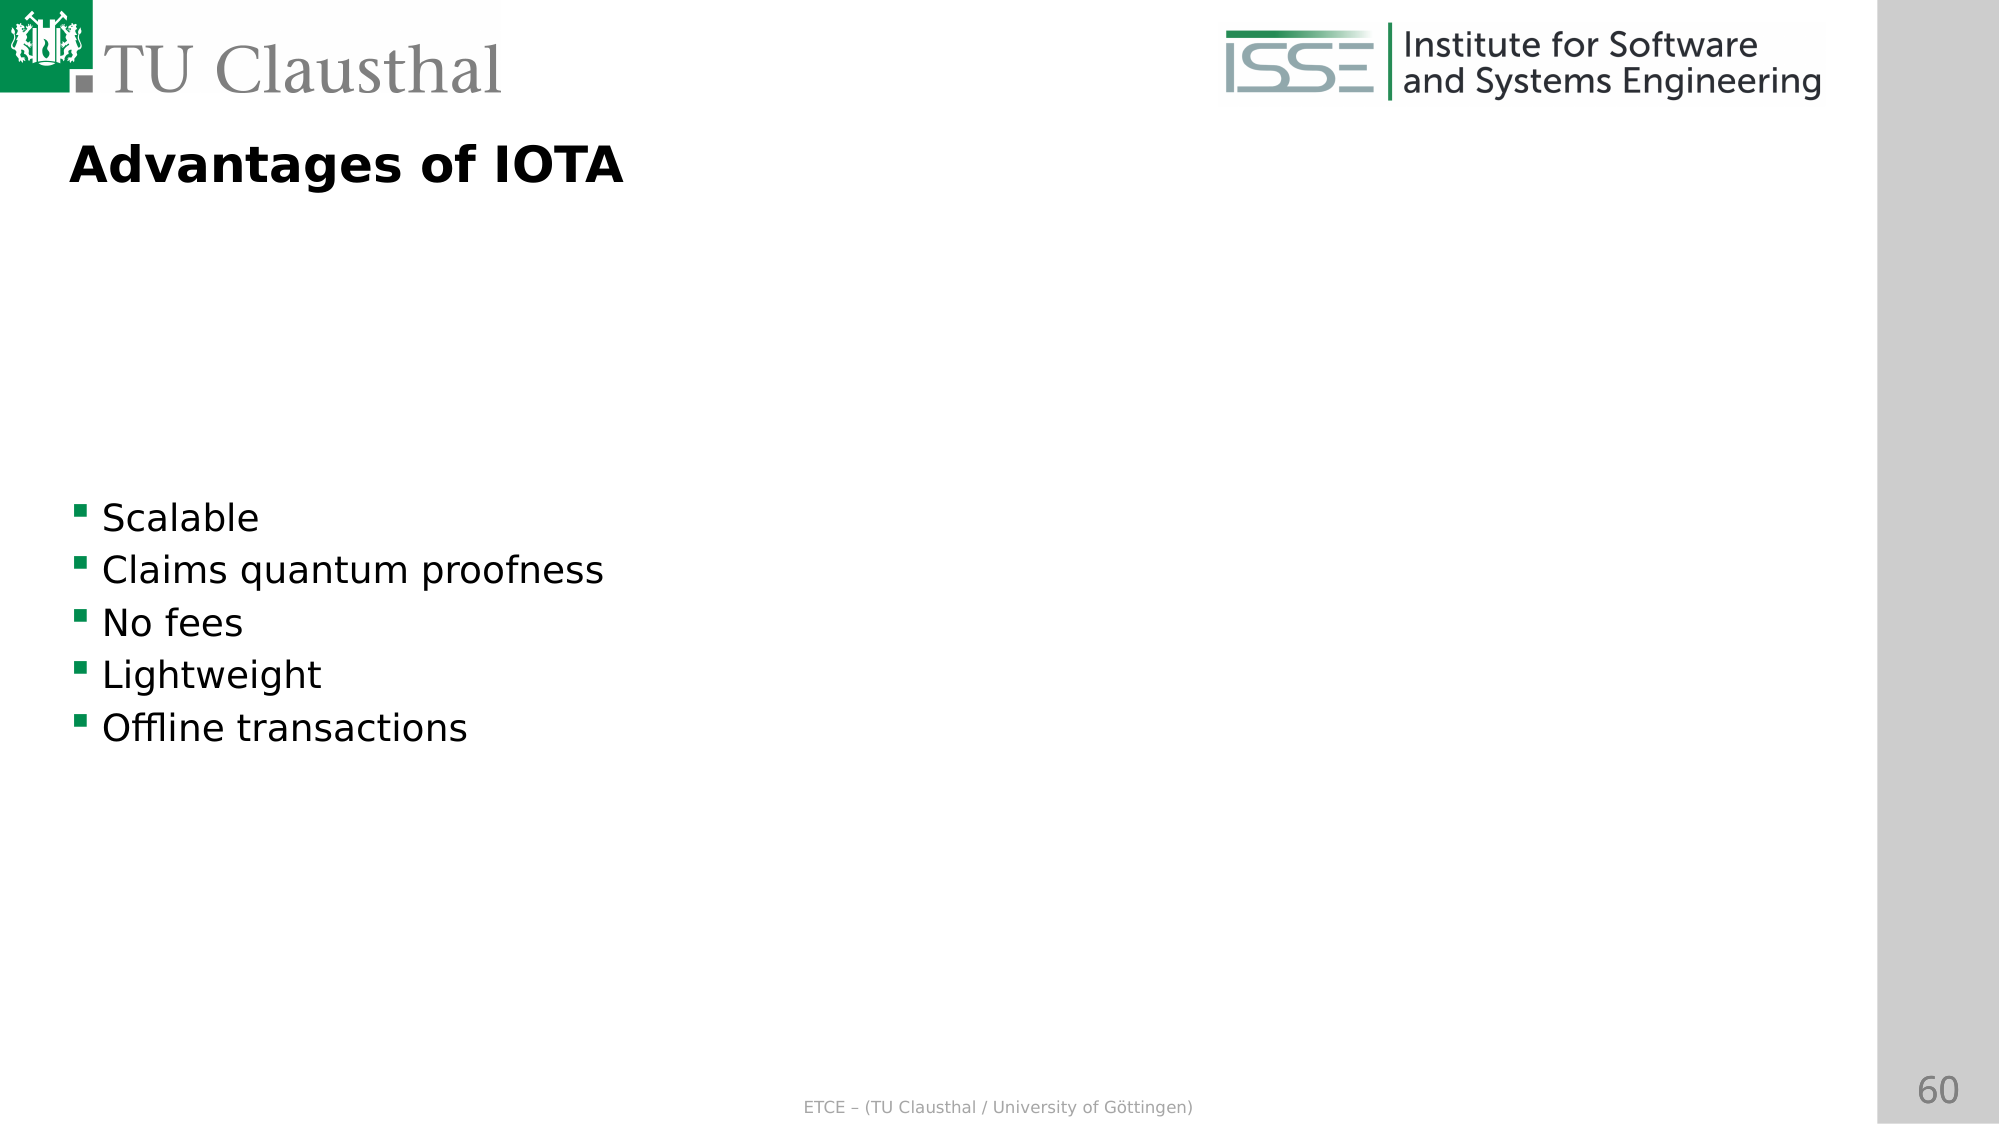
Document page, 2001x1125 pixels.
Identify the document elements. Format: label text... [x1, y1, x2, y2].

picture [0, 0, 501, 93]
text_box Scalable Claims quantum proofness No fees Lightweight Offline transactions [55, 208, 1818, 1034]
text_box Advantages of IOTA [55, 125, 1818, 207]
picture [1218, 22, 1826, 107]
